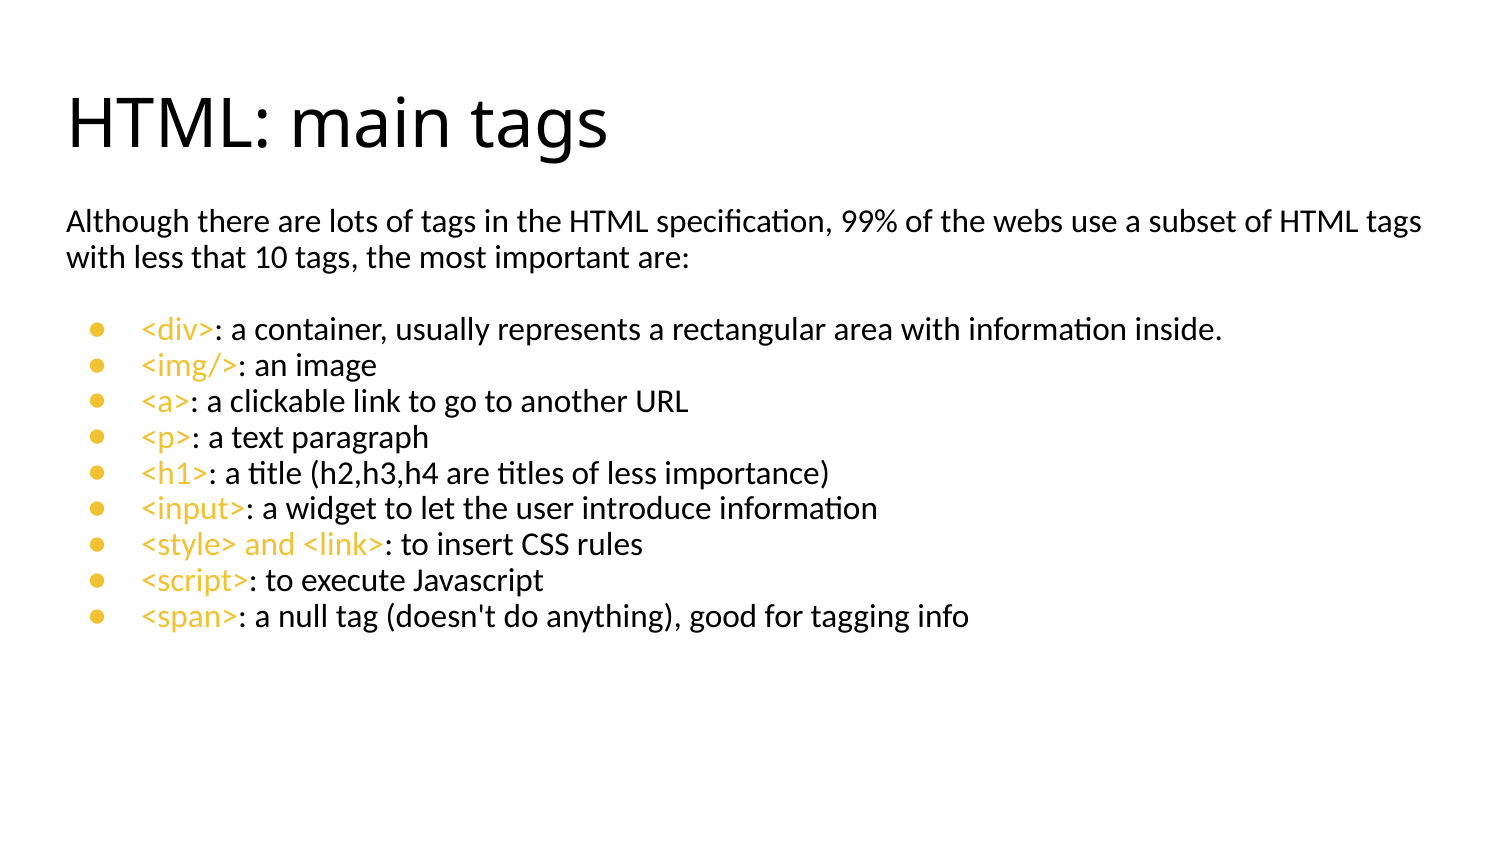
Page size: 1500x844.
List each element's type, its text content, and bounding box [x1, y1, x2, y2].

title HTML: main tags [51, 72, 1449, 167]
list Although there are lots of tags in the HTML specification, 99% of the webs use a subset of HTML tags with less that 10 tags, the most important are: <div>: a container, usually represents a rectangular area with information inside. <img/>: an image <a>: a clickable link to go to another URL <p>: a text paragraph <h1>: a title (h2,h3,h4 are titles of less importance) <input>: a widget to let the user introduce information <style> and <link>: to insert CSS rules <script>: to execute Javascript <span>: a null tag (doesn't do anything), good for tagging info [51, 189, 1449, 750]
